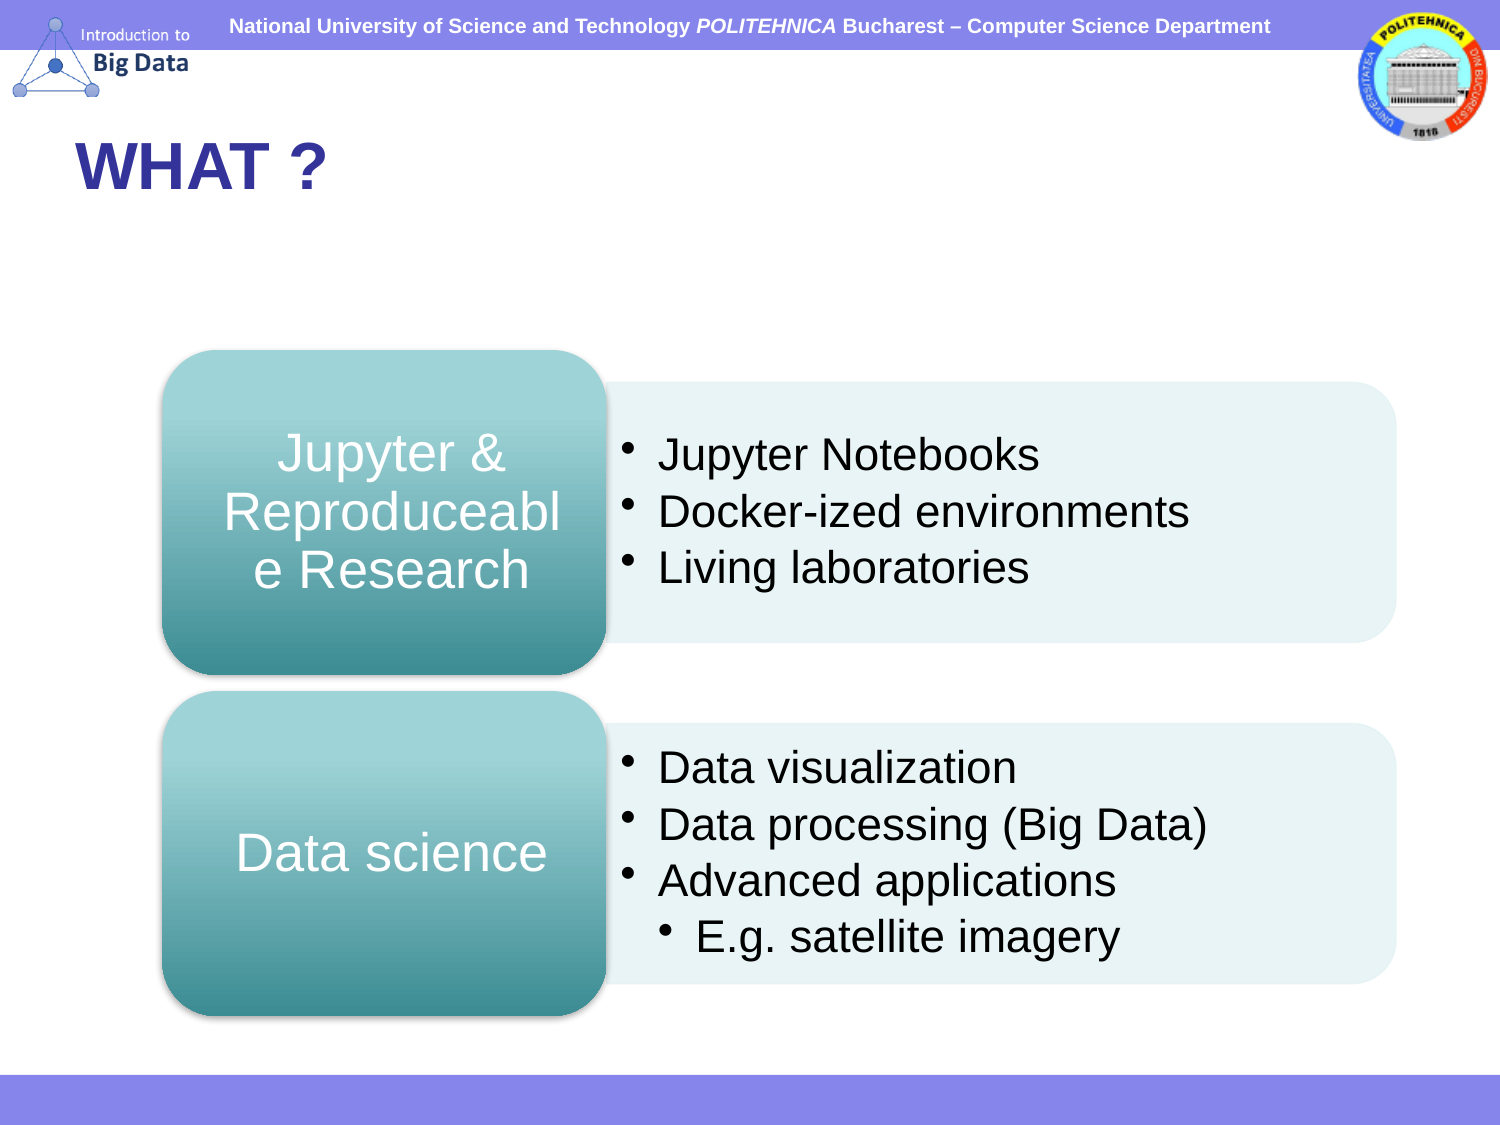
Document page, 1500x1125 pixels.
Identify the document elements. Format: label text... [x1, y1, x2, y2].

title WHAT ? [75, 62, 1458, 204]
picture [1357, 12, 1488, 141]
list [162, 349, 1397, 1017]
